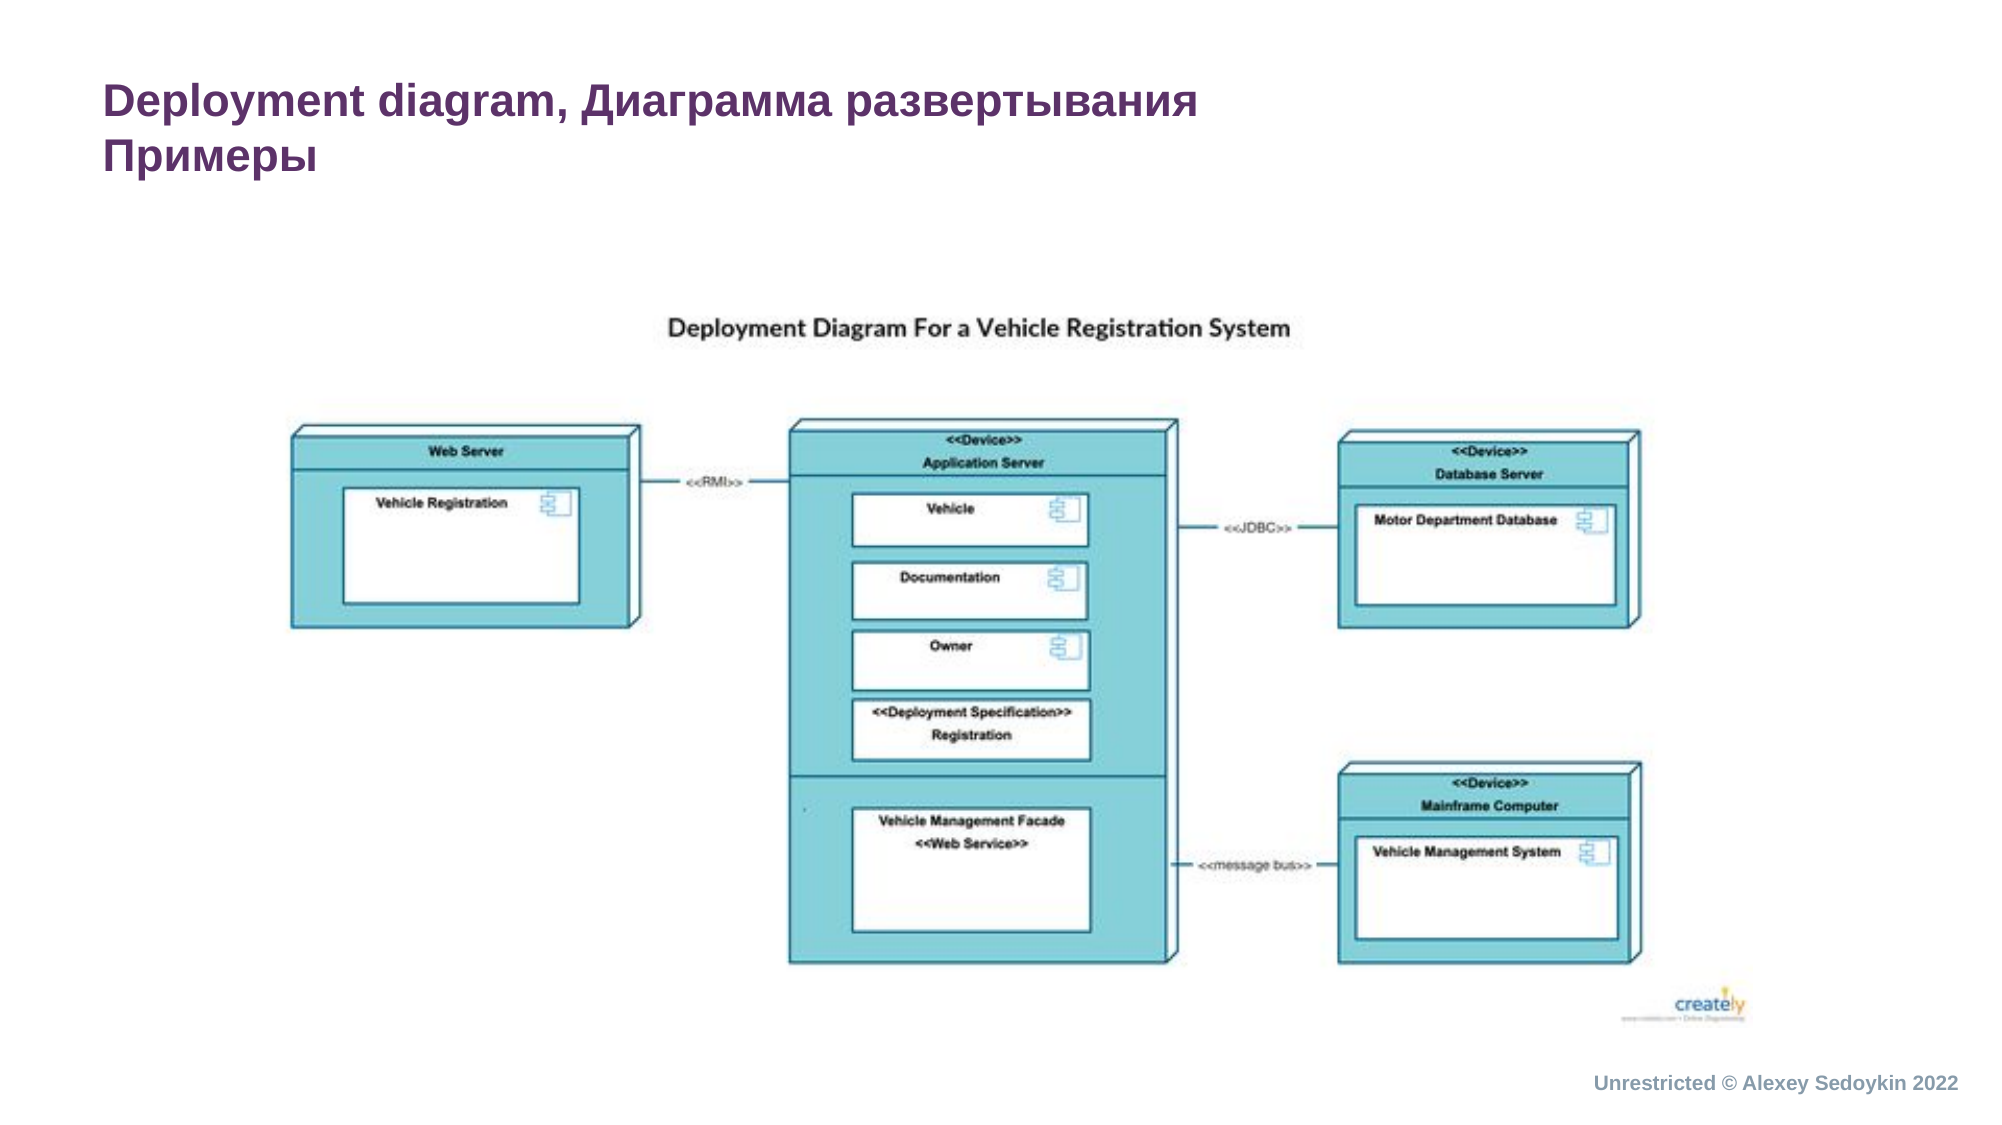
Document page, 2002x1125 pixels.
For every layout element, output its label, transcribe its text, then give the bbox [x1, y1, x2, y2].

title Deployment diagram, Диаграмма развертывания Примеры [0, 0, 2001, 237]
picture [220, 233, 1753, 1028]
